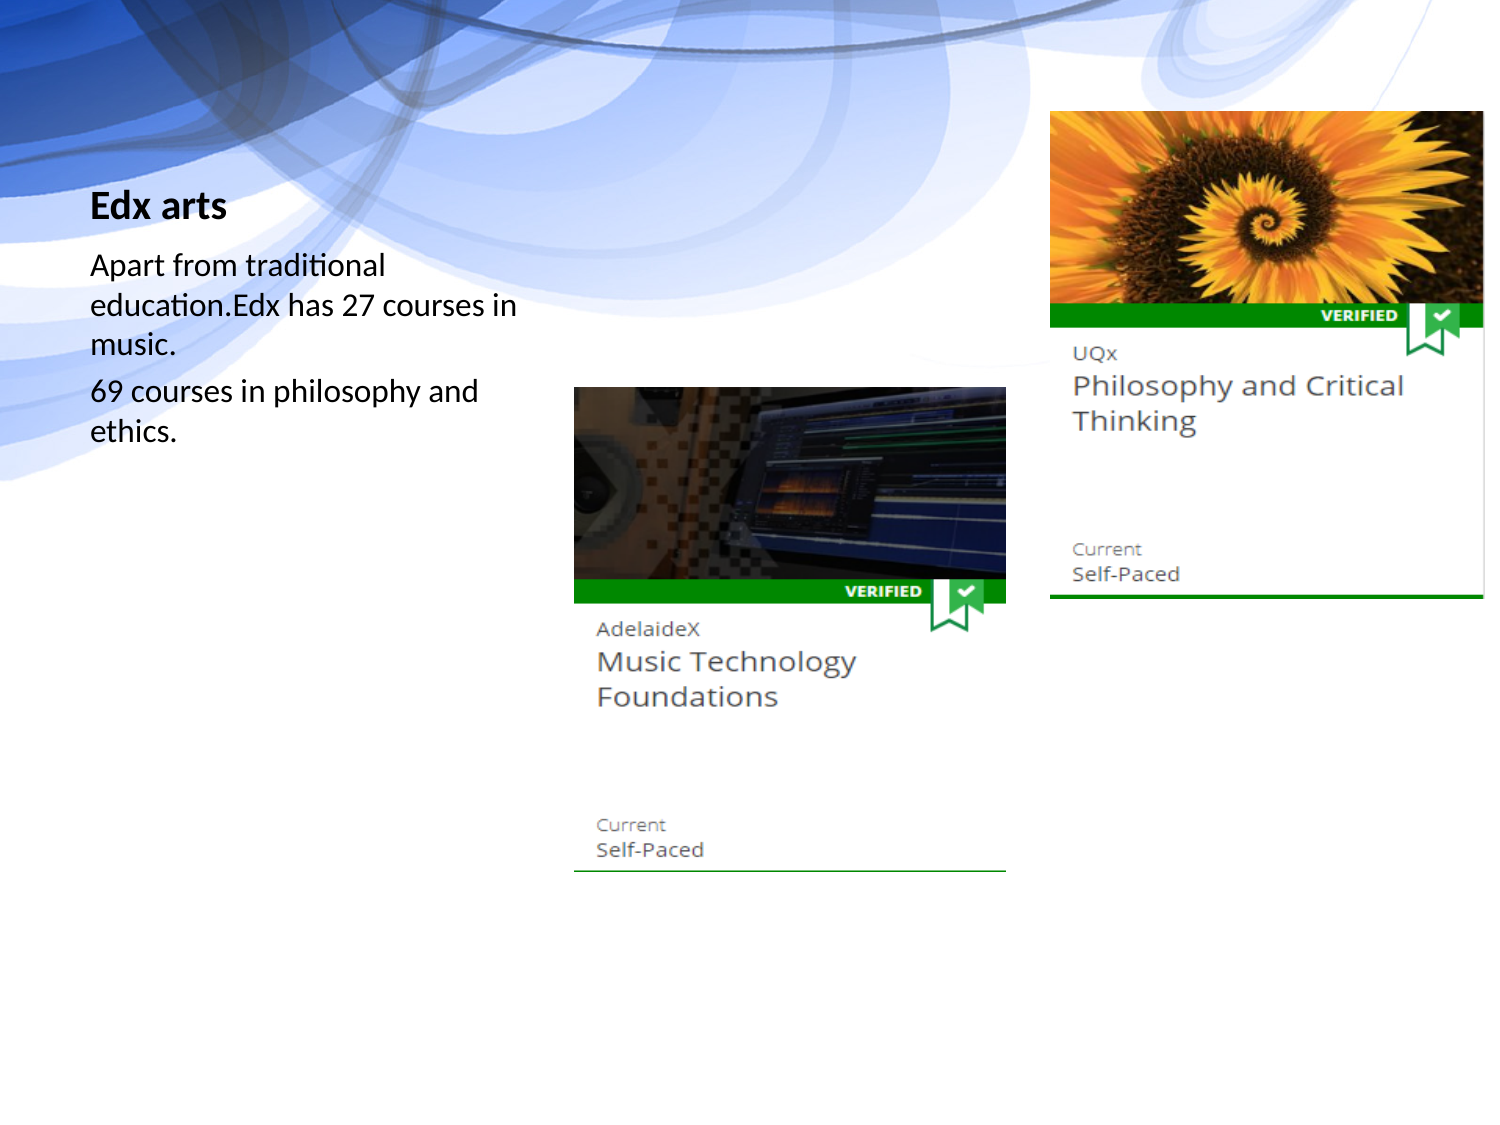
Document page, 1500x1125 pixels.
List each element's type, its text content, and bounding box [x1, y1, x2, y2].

list Apart from traditional education.Edx has 27 courses in music. 69 courses in philosophy and ethics. [75, 235, 569, 1005]
picture [0, 0, 1500, 1125]
title Edx arts [75, 44, 569, 235]
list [1050, 111, 1486, 600]
